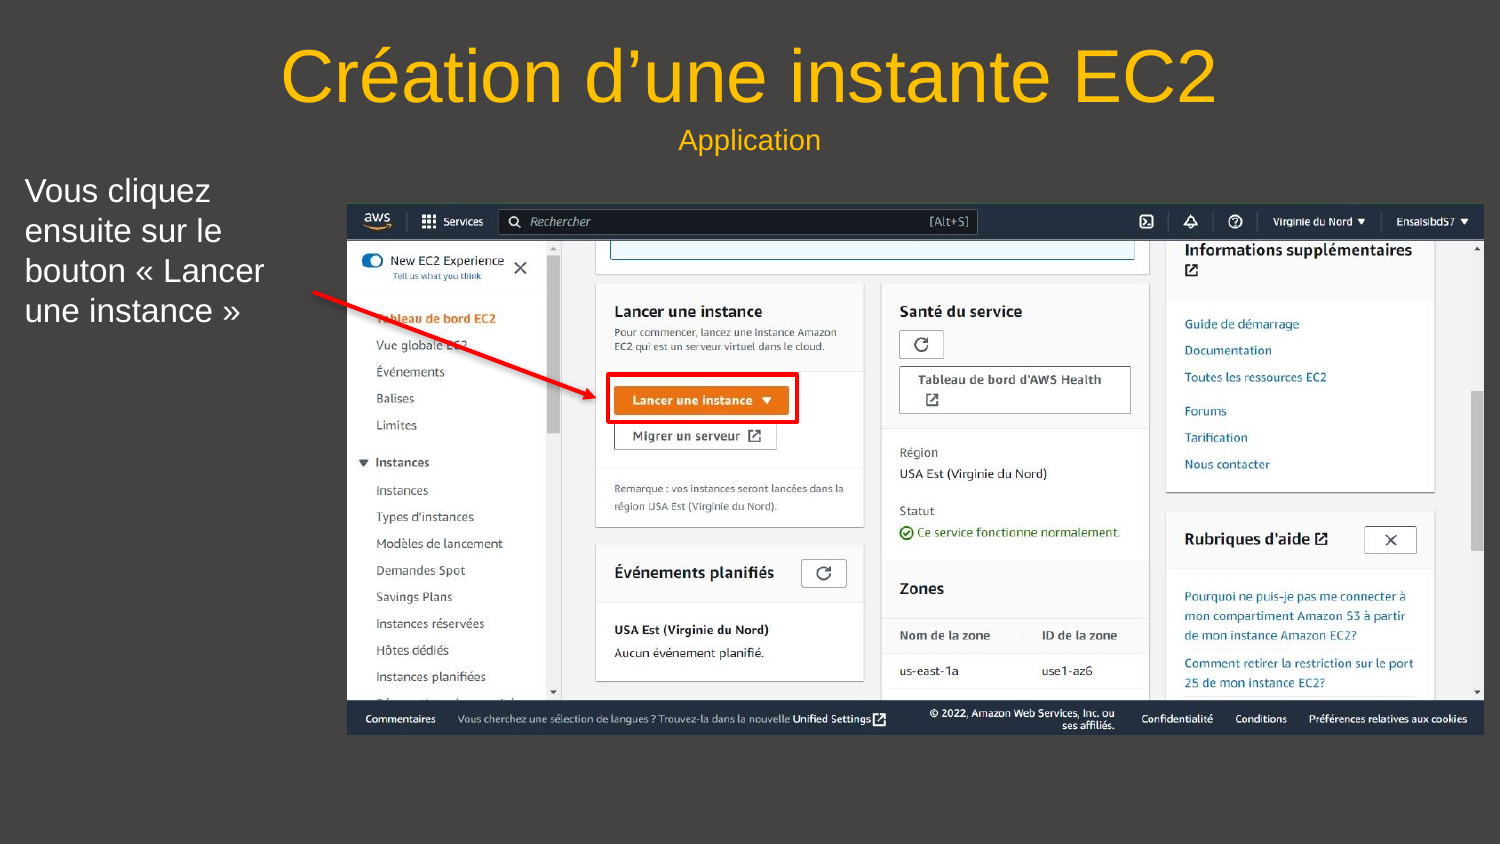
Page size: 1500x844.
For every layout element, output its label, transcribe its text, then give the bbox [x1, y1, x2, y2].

list Application [0, 114, 1500, 162]
list Création d’une instante EC2 [0, 25, 1500, 114]
picture [347, 203, 1484, 736]
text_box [312, 291, 597, 399]
text_box Vous cliquez ensuite sur le bouton « Lancer une instance » [9, 161, 336, 337]
